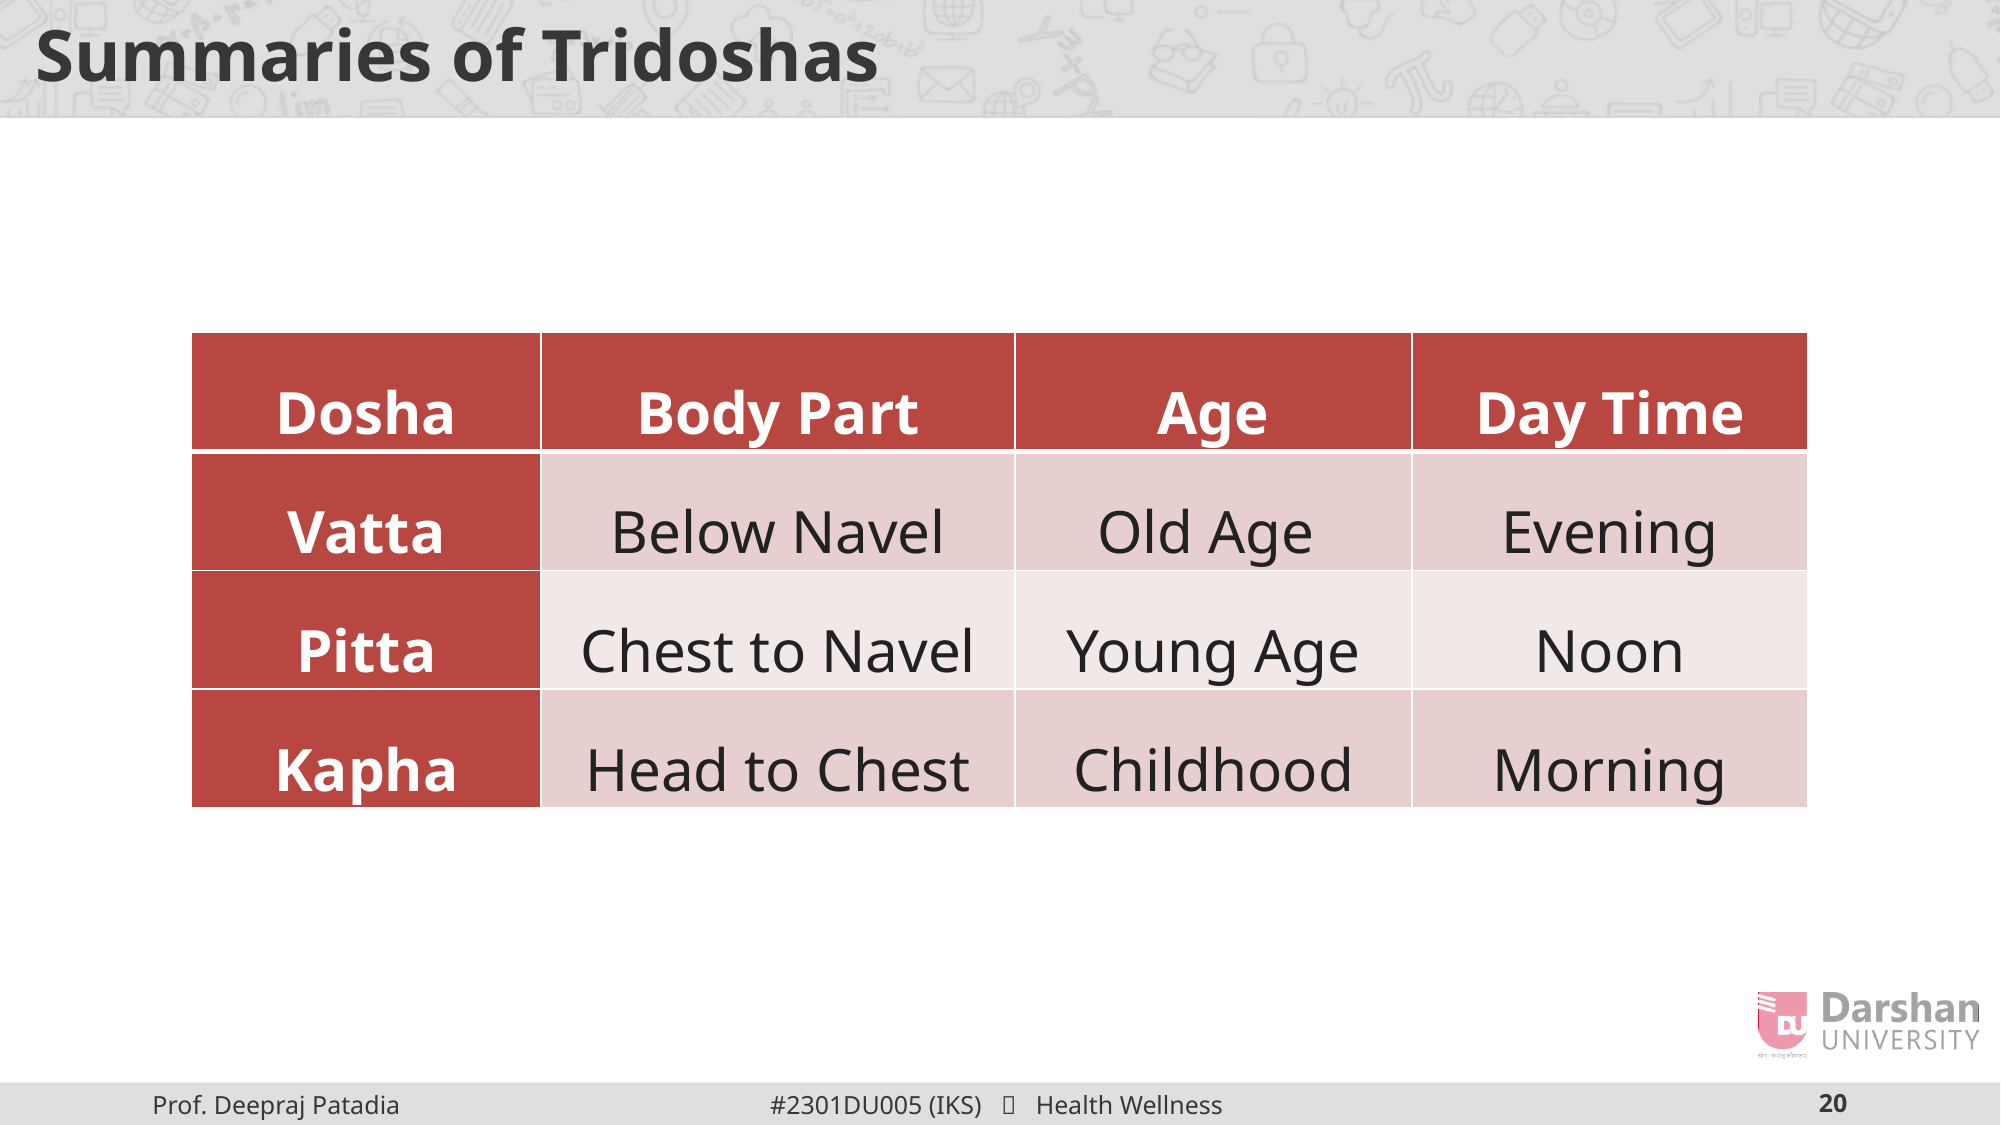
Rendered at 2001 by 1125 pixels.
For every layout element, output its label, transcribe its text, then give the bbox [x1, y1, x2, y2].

table_cell Below Navel [542, 454, 1014, 570]
table_cell Chest to Navel [542, 571, 1014, 688]
table_header Body Part [542, 333, 1014, 449]
table_cell Vatta [192, 454, 540, 570]
table_cell Morning [1413, 690, 1807, 807]
table_header Dosha [192, 333, 540, 449]
table_header Day Time [1413, 333, 1807, 449]
table_cell Noon [1413, 571, 1807, 688]
table_header Age [1016, 333, 1411, 449]
table_cell Old Age [1016, 454, 1411, 570]
list [0, 116, 2000, 1110]
table_cell Childhood [1016, 690, 1411, 807]
table_cell Pitta [192, 571, 540, 688]
table_cell Young Age [1016, 571, 1411, 688]
title Summaries of Tridoshas [0, 0, 2000, 116]
table_cell Head to Chest [542, 690, 1014, 807]
table_cell Evening [1413, 454, 1807, 570]
table_cell Kapha [192, 690, 540, 807]
